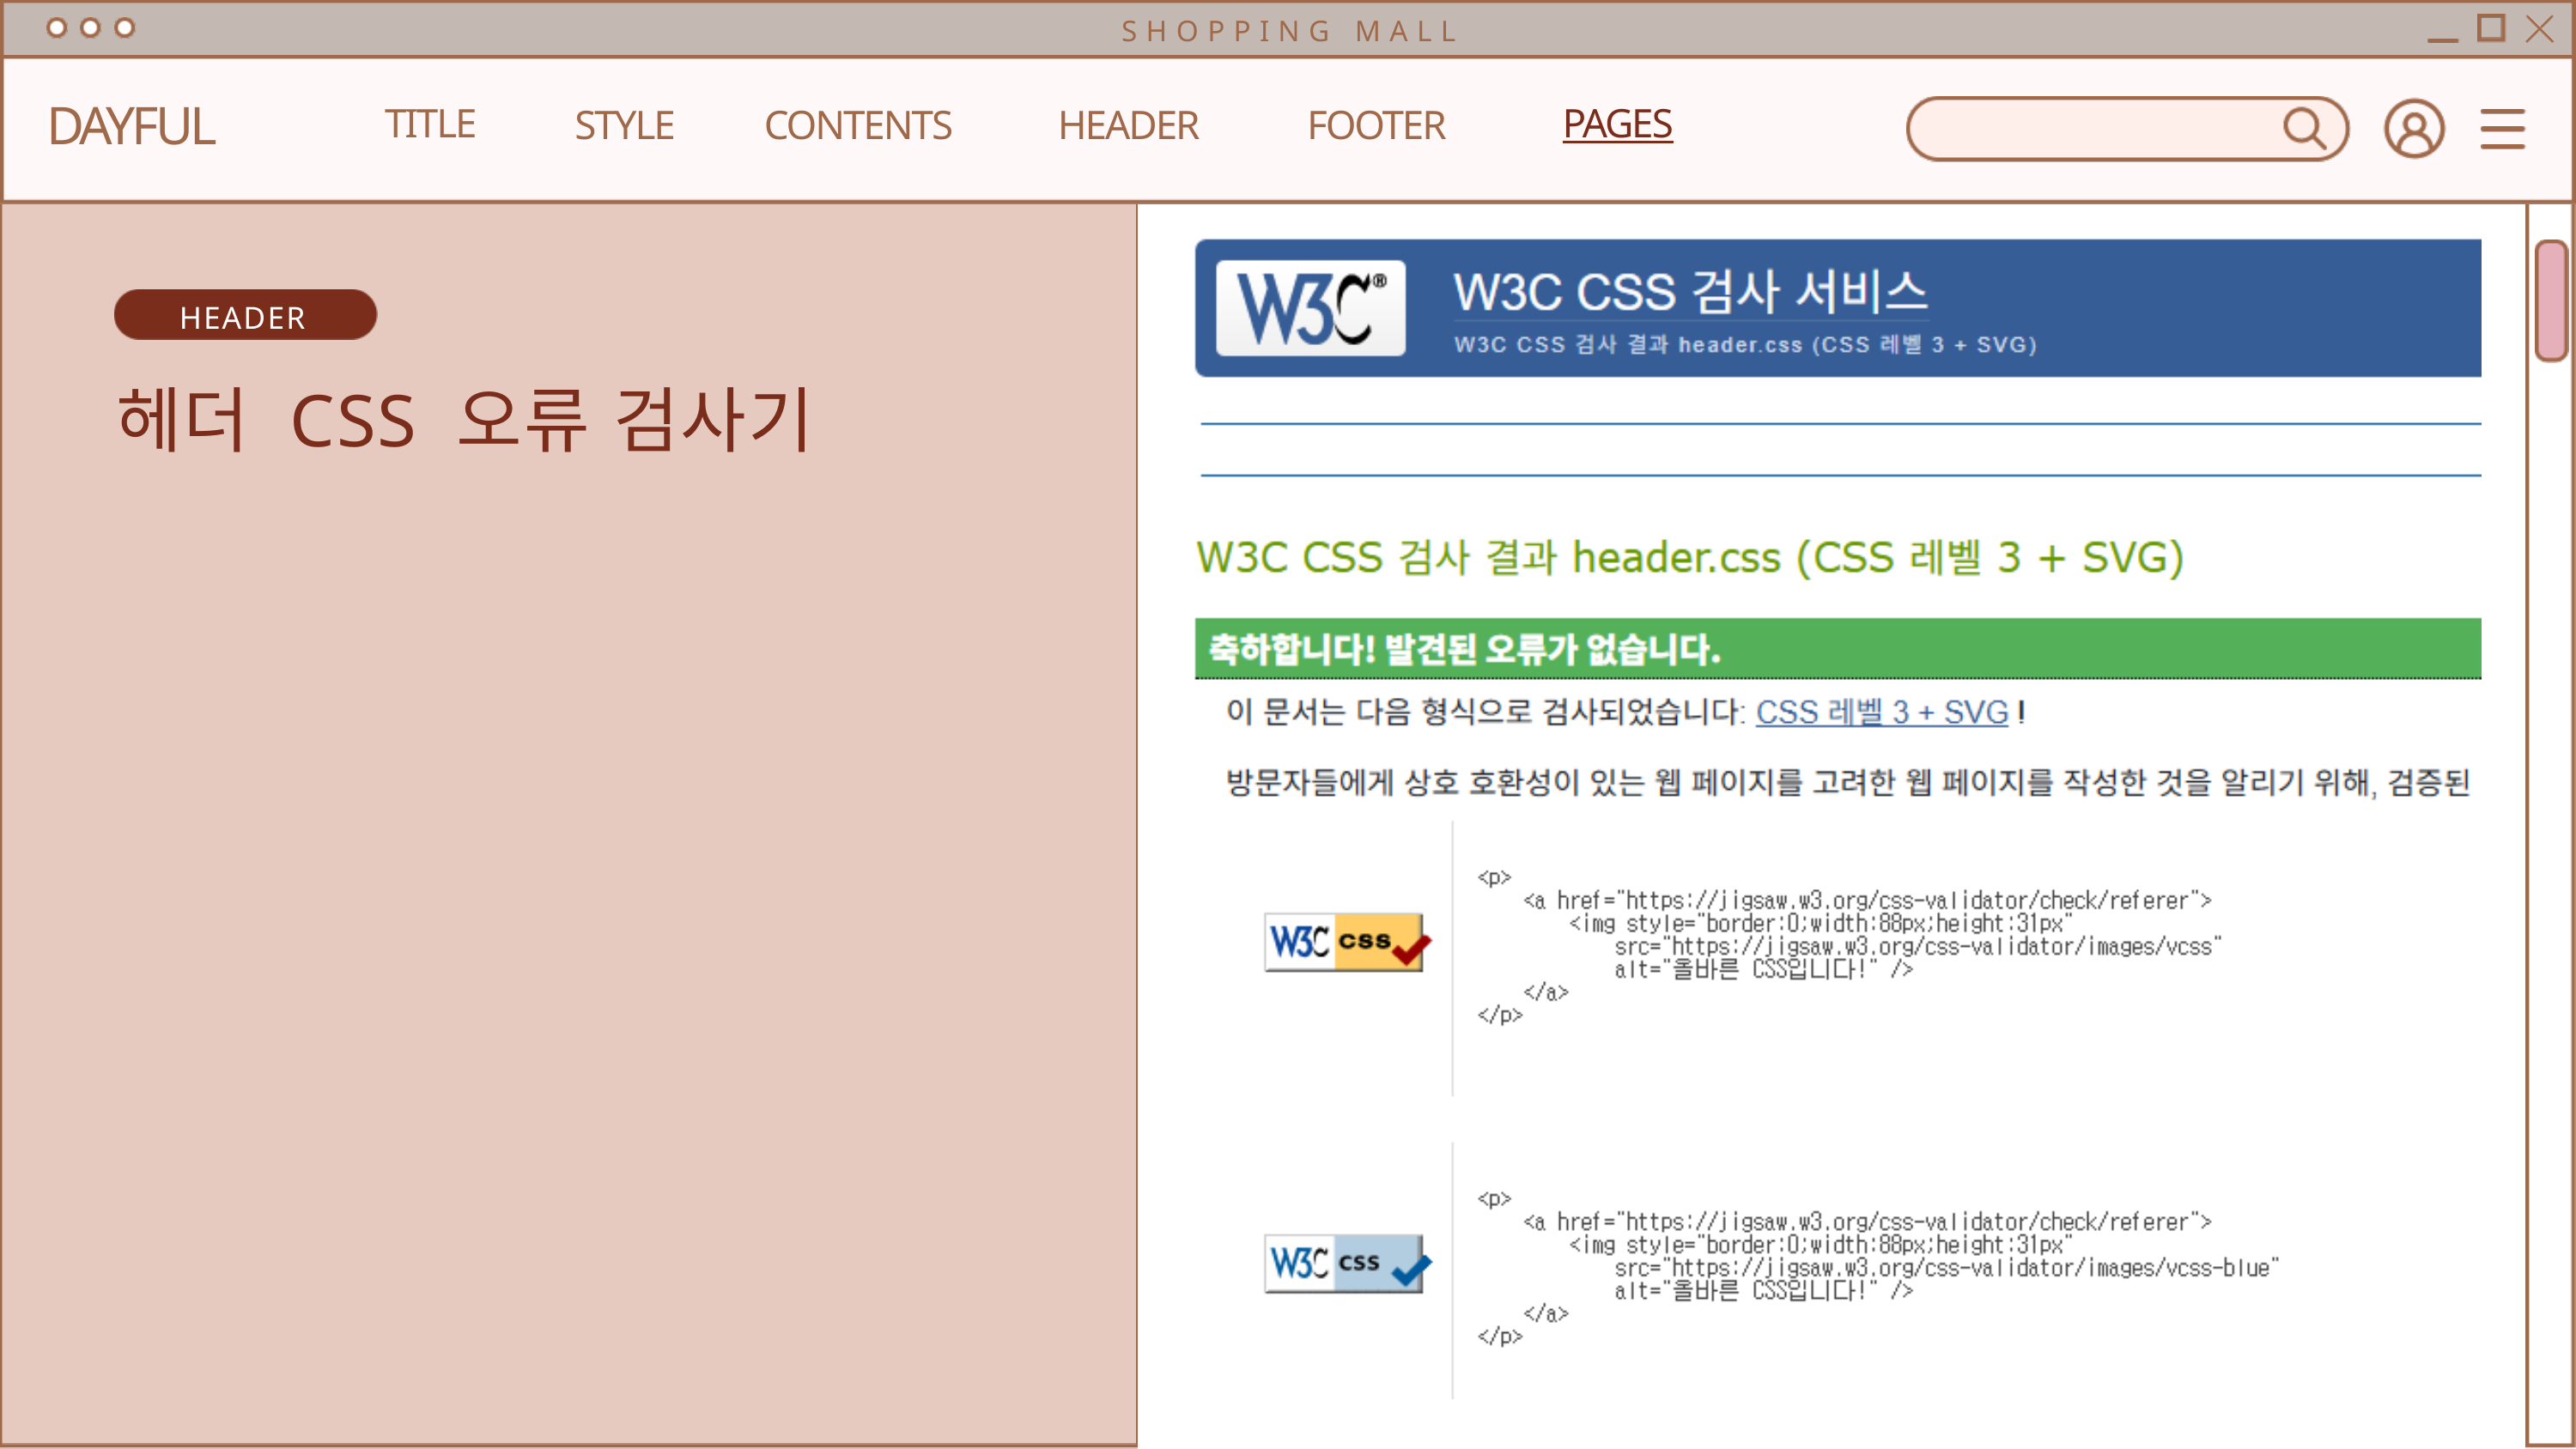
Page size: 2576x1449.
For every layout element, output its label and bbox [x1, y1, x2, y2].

picture [1190, 228, 2482, 1399]
text_box [1141, 214, 2521, 1449]
picture [0, 0, 2576, 1449]
